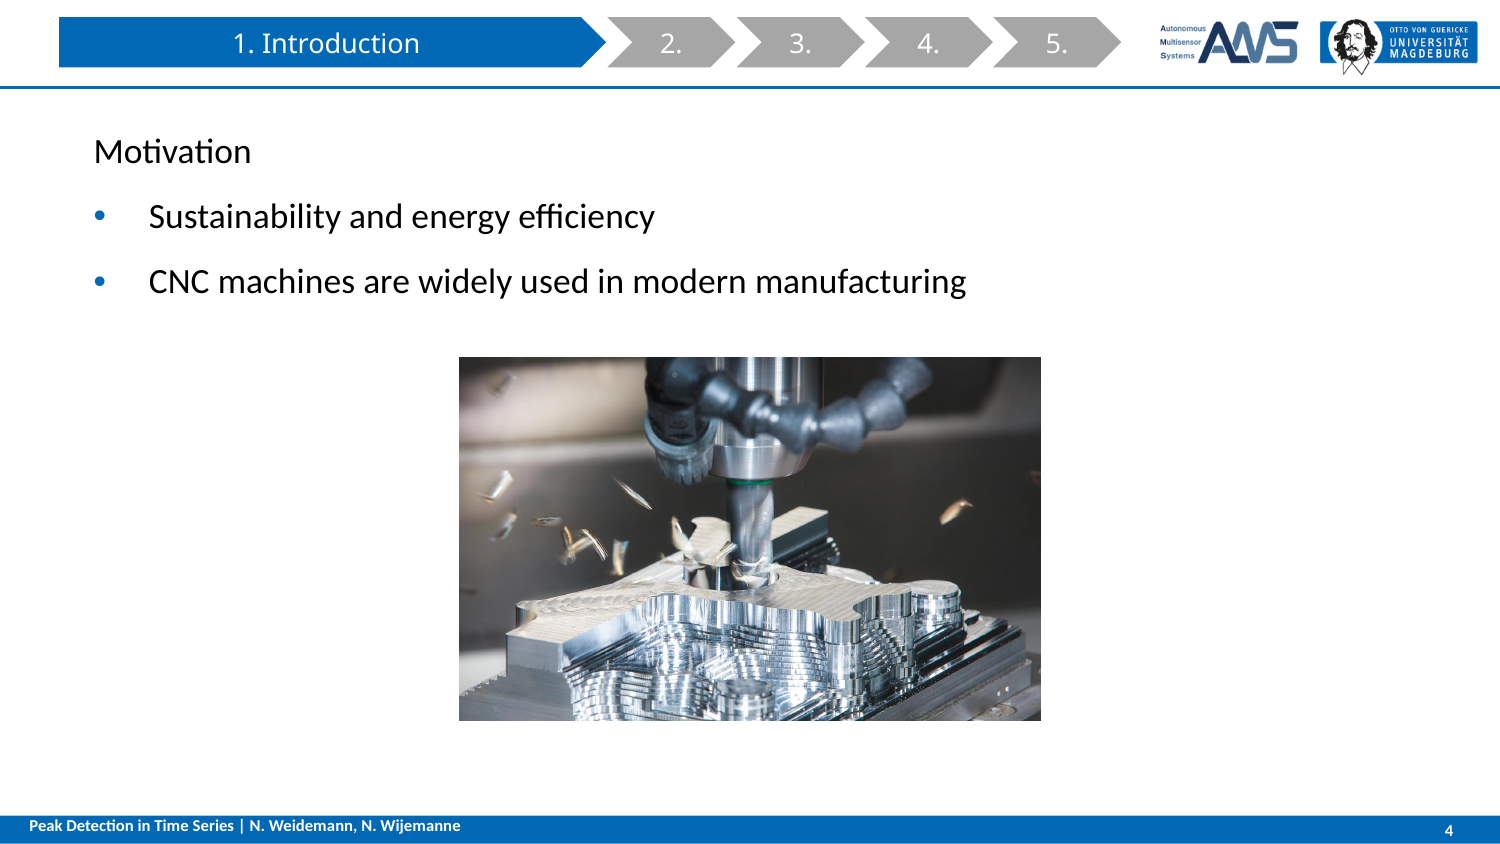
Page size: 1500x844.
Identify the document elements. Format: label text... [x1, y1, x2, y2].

text_box Motivation Sustainability and energy efficiency CNC machines are widely used in modern manufacturing [58, 123, 1441, 721]
text_box Peak Detection in Time Series | N. Weidemann, N. Wijemanne [14, 804, 666, 844]
picture [1150, 16, 1500, 77]
picture [459, 357, 1041, 721]
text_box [58, 16, 1122, 68]
slide_number 4 [1312, 815, 1454, 844]
